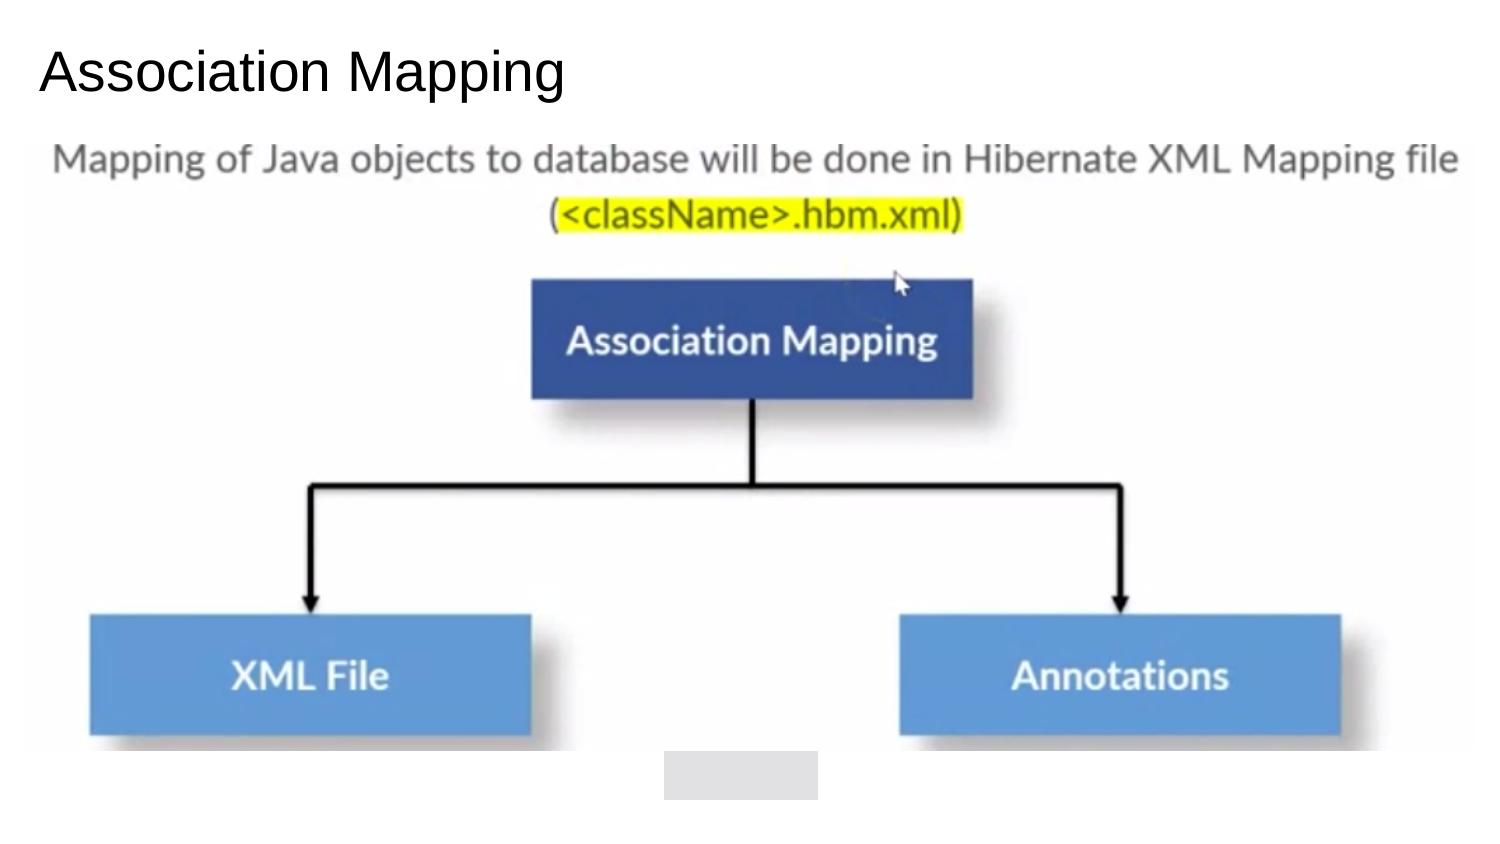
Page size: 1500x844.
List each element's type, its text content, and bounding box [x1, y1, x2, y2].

picture [24, 143, 1476, 800]
title Association Mapping [25, 25, 1423, 120]
